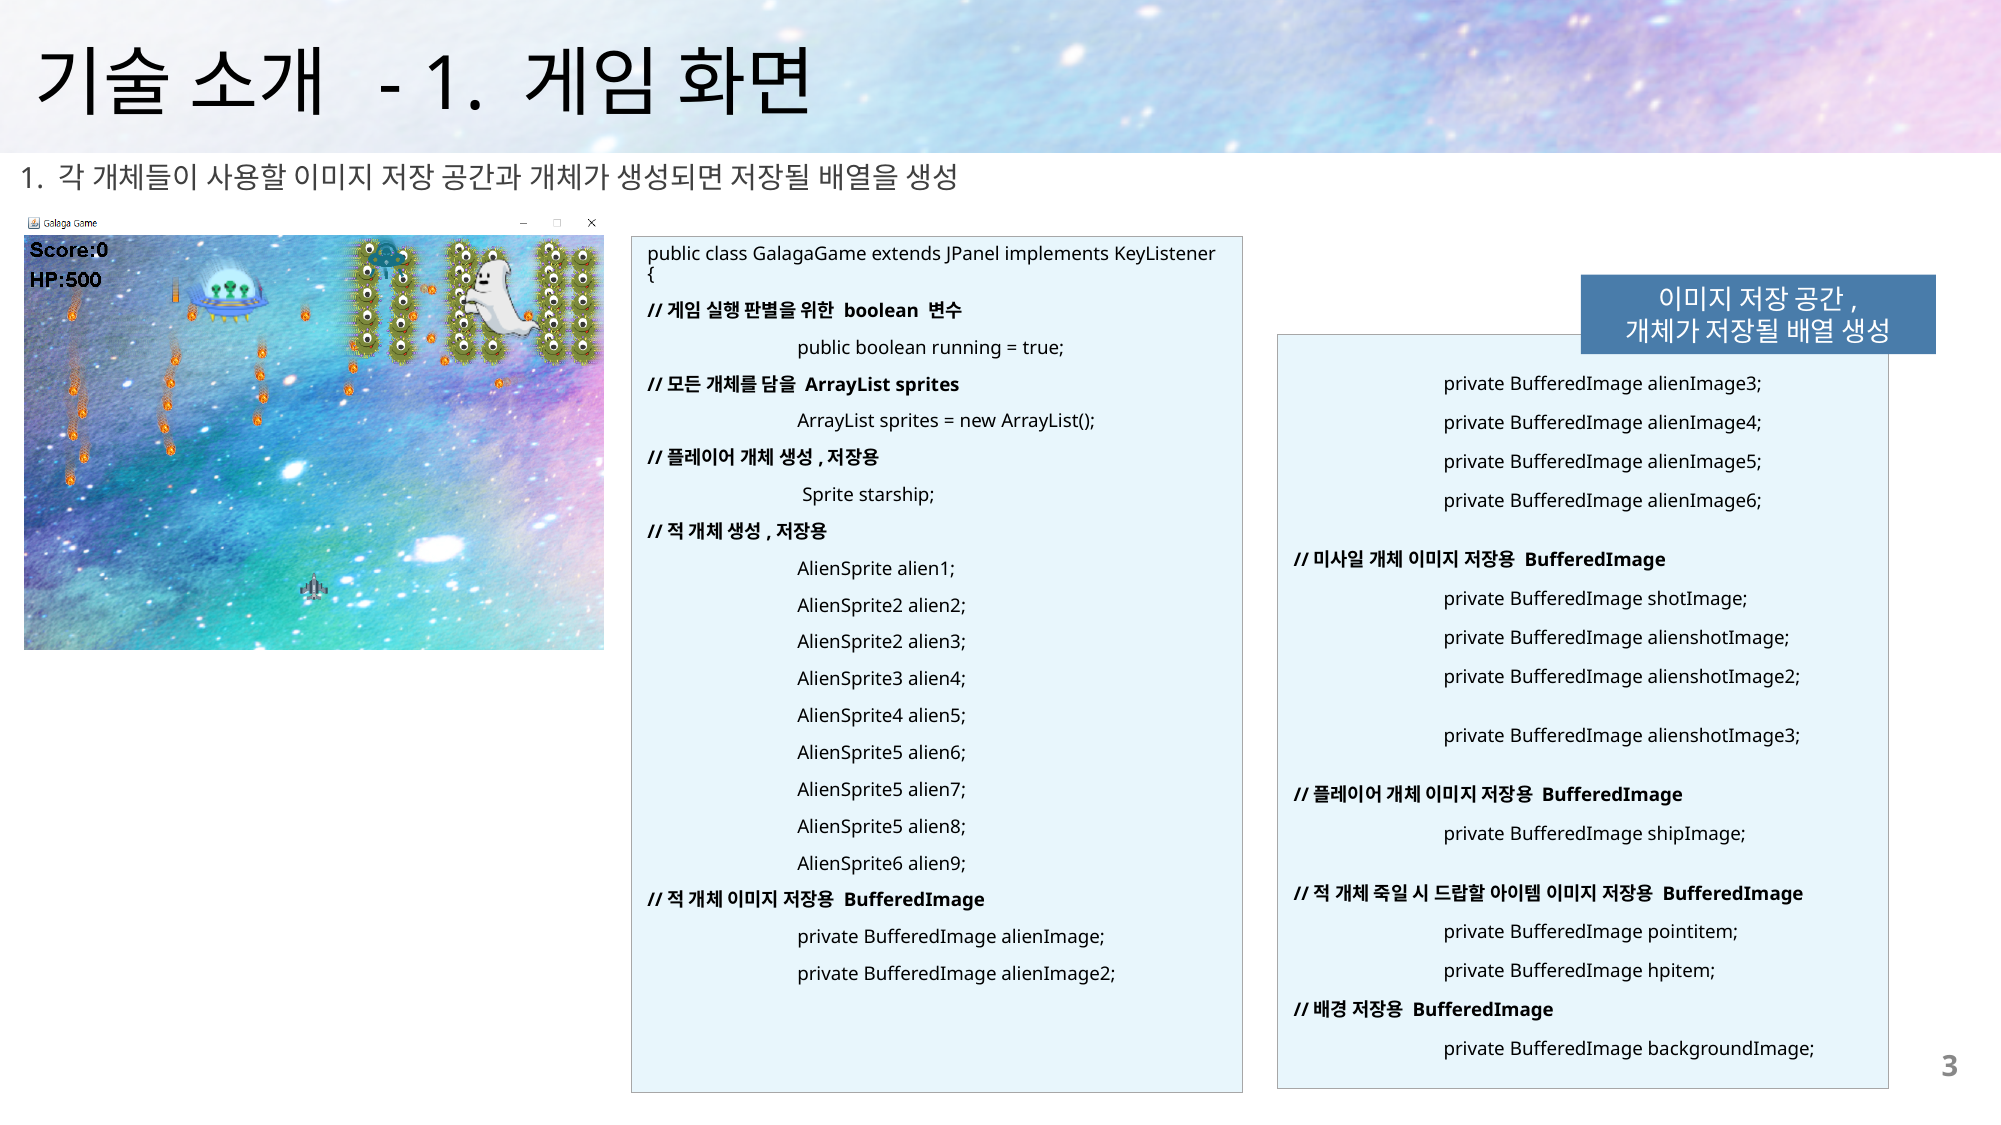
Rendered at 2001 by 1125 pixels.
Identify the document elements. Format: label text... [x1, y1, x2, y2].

slide_number 3 [1915, 1040, 1967, 1093]
text_box private BufferedImage alienImage3; private BufferedImage alienImage4; private BufferedImage alienImage5; private BufferedImage alienImage6; //미사일 개체 이미지 저장용 BufferedImage private BufferedImage shotImage; private BufferedImage alienshotImage; private BufferedImage alienshotImage2; private BufferedImage alienshotImage3; //플레이어 개체 이미지 저장용 BufferedImage private BufferedImage shipImage; //적 개체 죽일 시 드랍할 아이템 이미지 저장용 BufferedImage private BufferedImage pointitem; private BufferedImage hpitem; //배경 저장용 BufferedImage private BufferedImage backgroundImage; [1285, 366, 1881, 1068]
text_box 1. 각 개체들이 사용할 이미지 저장 공간과 개체가 생성되면 저장될 배열을 생성 [12, 155, 969, 202]
text_box public class GalagaGame extends JPanel implements KeyListener { //게임 실행 판별을 위한 boolean 변수 public boolean running = true; //모든 개체를 담을 ArrayList sprites ArrayList sprites = new ArrayList(); //플레이어 개체 생성,저장용 Sprite starship; //적 개체 생성,저장용 AlienSprite alien1; AlienSprite2 alien2; AlienSprite2 alien3; AlienSprite3 alien4; AlienSprite4 alien5; AlienSprite5 alien6; AlienSprite5 alien7; AlienSprite5 alien8; AlienSprite6 alien9; //적 개체 이미지 저장용 BufferedImage private BufferedImage alienImage; private BufferedImage alienImage2; [639, 236, 1234, 993]
text_box [1277, 334, 1889, 1089]
text_box [631, 236, 1243, 1093]
picture [0, 0, 2001, 154]
text_box 이미지 저장 공간, 개체가 저장될 배열 생성 [1580, 274, 1936, 355]
picture [24, 214, 604, 650]
